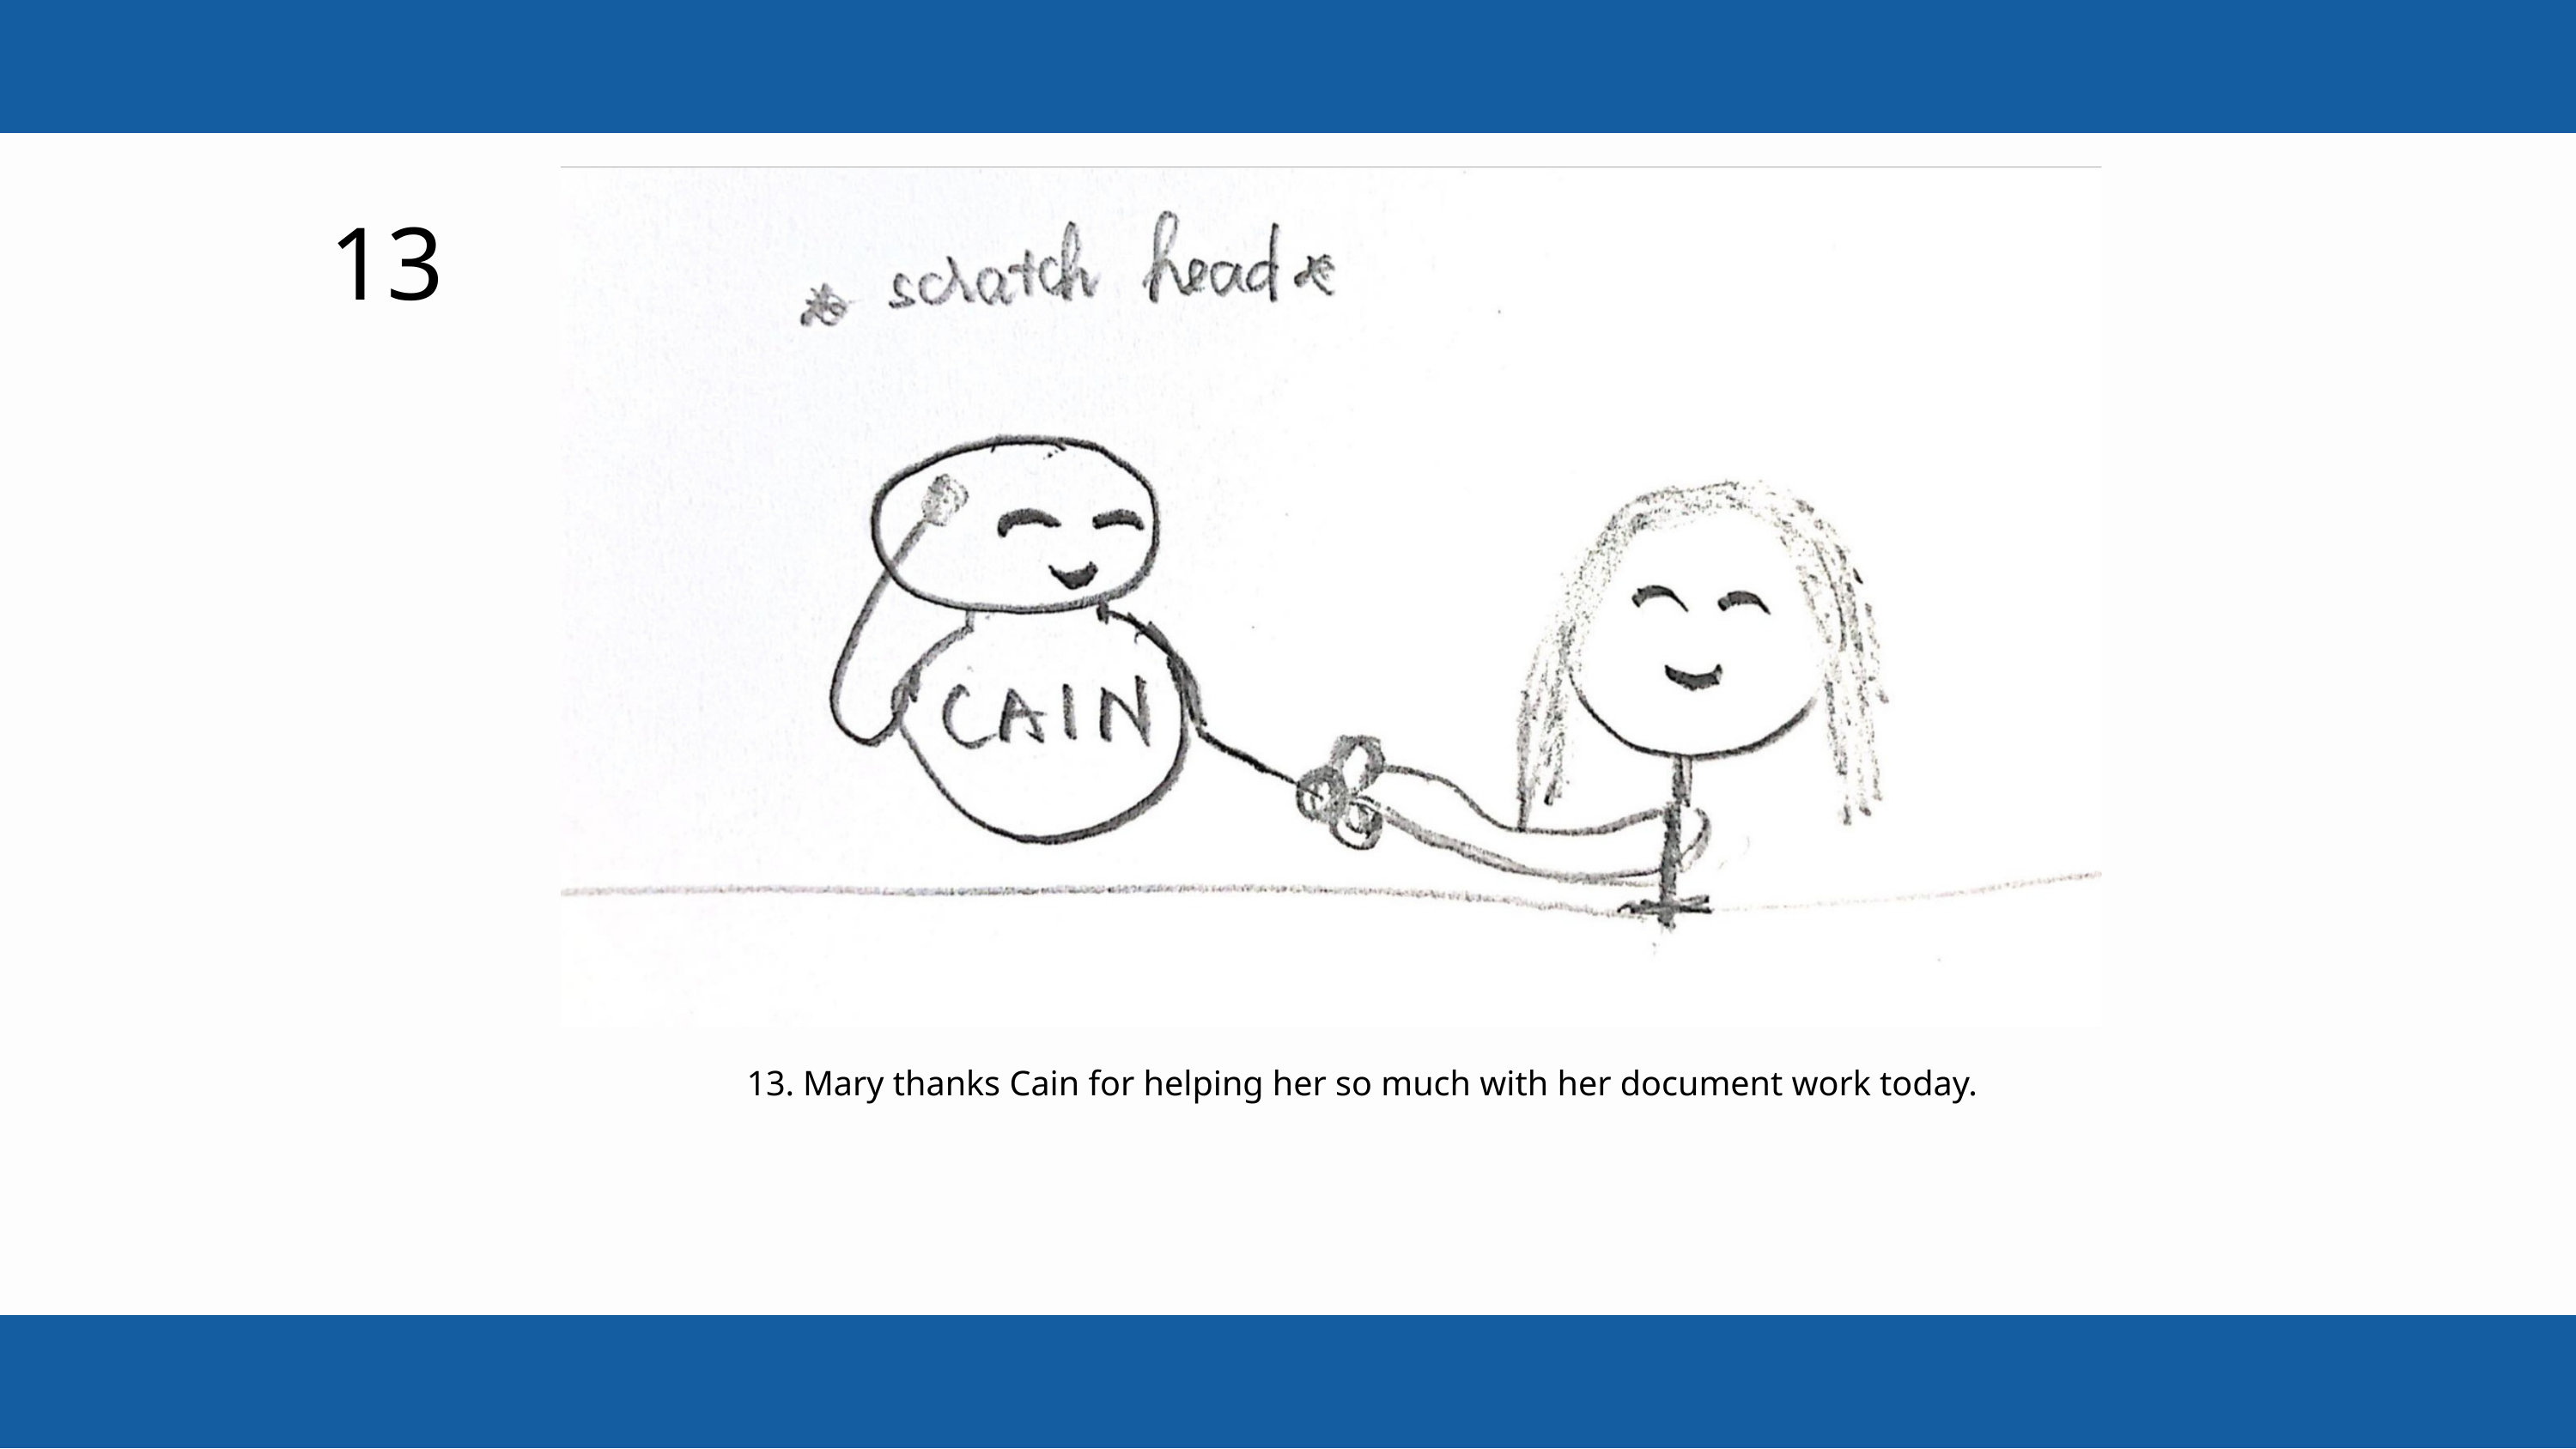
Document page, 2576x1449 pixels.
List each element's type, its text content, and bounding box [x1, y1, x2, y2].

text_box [0, 0, 2576, 134]
text_box 13 [328, 179, 446, 320]
text_box [561, 167, 2102, 1027]
text_box 13. Mary thanks Cain for helping her so much with her document work today. [718, 1054, 2007, 1150]
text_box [0, 1314, 2576, 1449]
